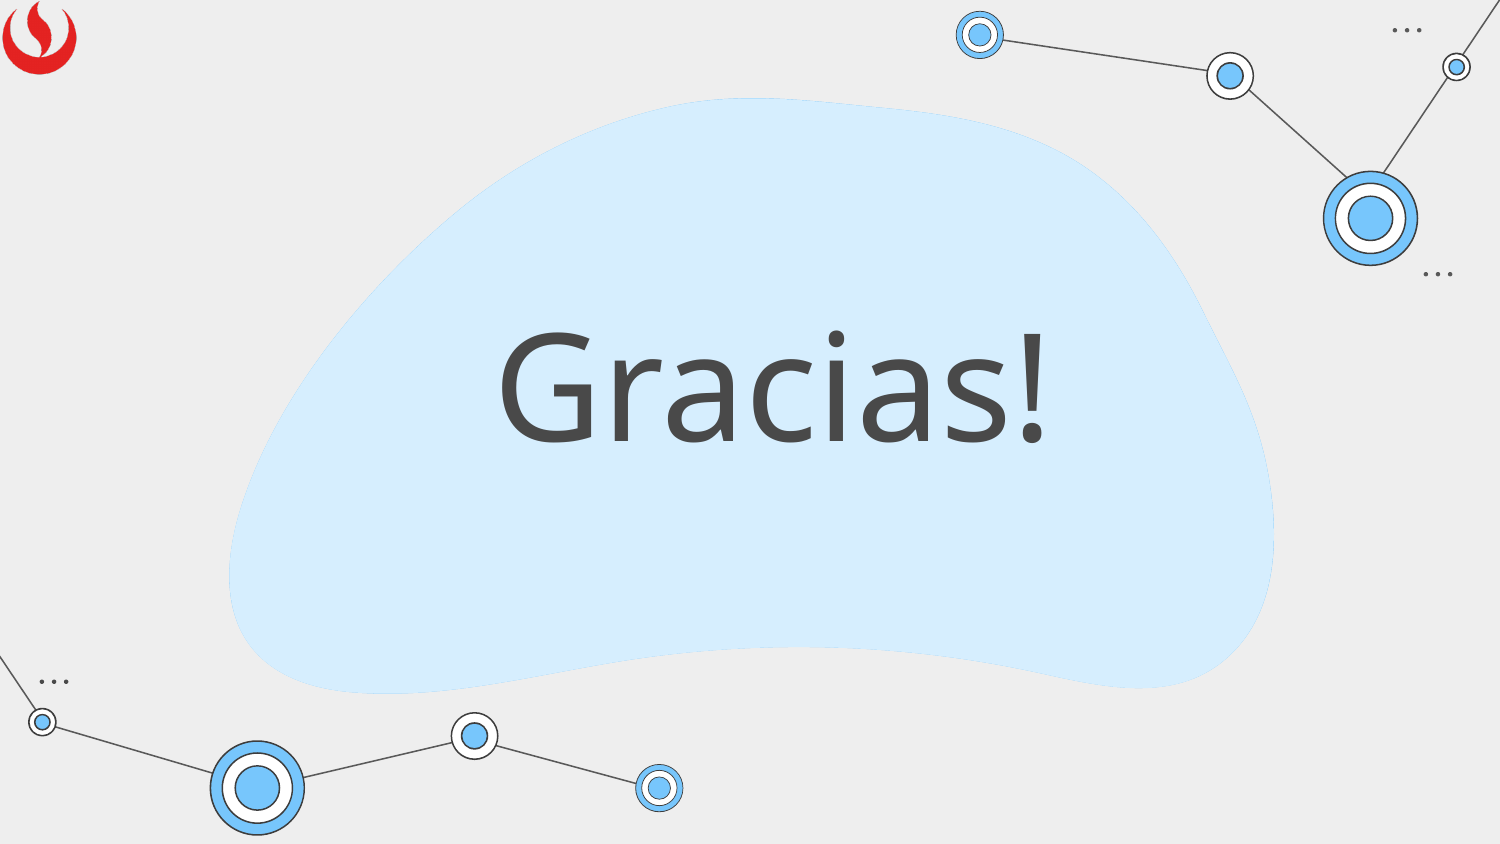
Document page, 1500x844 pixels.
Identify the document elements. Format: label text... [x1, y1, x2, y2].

picture [0, 0, 80, 78]
title Gracias! [368, 276, 1179, 454]
